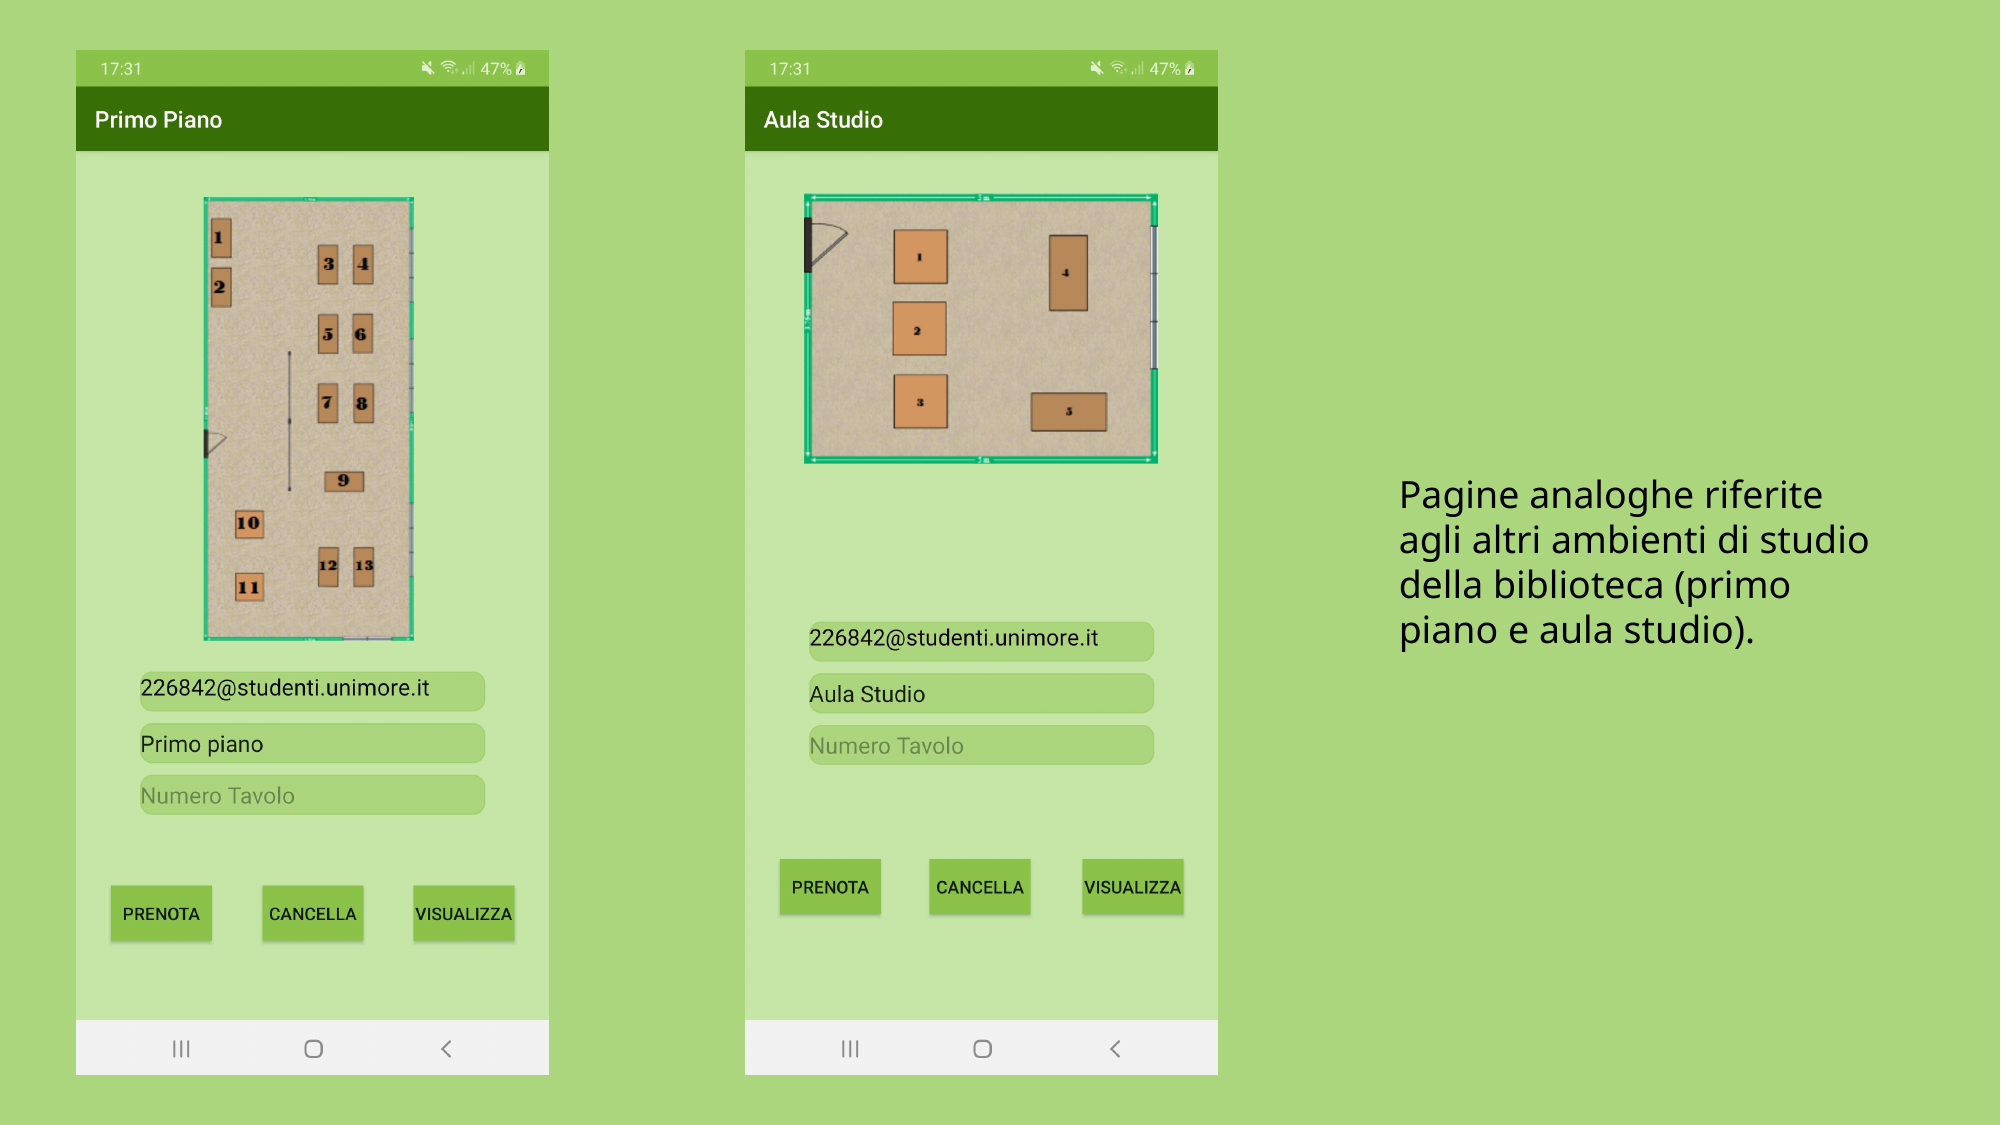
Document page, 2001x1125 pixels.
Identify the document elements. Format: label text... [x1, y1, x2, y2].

picture [76, 50, 549, 1075]
picture [745, 50, 1218, 1075]
text_box Pagine analoghe riferite agli altri ambienti di studio della biblioteca (primo piano e aula studio). [1384, 463, 1896, 659]
